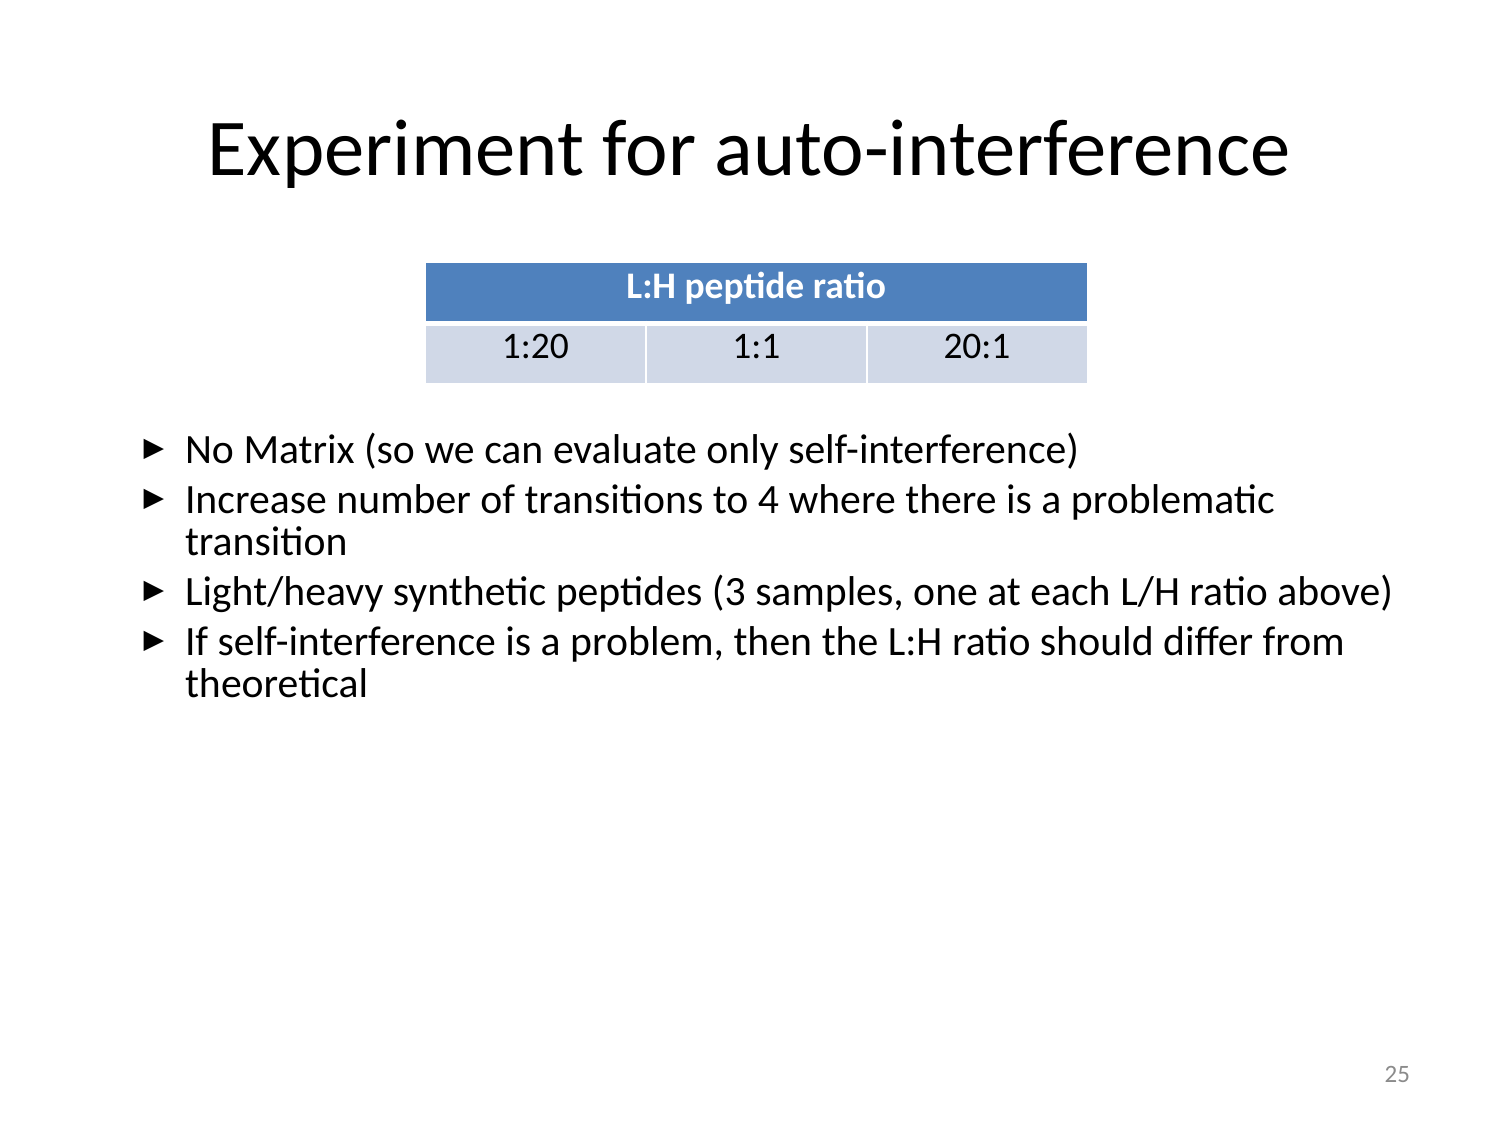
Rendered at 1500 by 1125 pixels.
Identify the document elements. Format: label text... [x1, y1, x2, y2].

list No Matrix (so we can evaluate only self-interference) Increase number of transitions to 4 where there is a problematic transition Light/heavy synthetic peptides (3 samples, one at each L/H ratio above) If self-interference is a problem, then the L:H ratio should differ from theoretical [125, 425, 1463, 1050]
title Experiment for auto-interference [150, 49, 1350, 237]
table_cell 20:1 [868, 326, 1087, 383]
table_header L:H peptide ratio [426, 263, 1087, 321]
table_cell 1:20 [426, 326, 645, 383]
table_cell 1:1 [647, 326, 866, 383]
slide_number 25 [1074, 1042, 1425, 1103]
